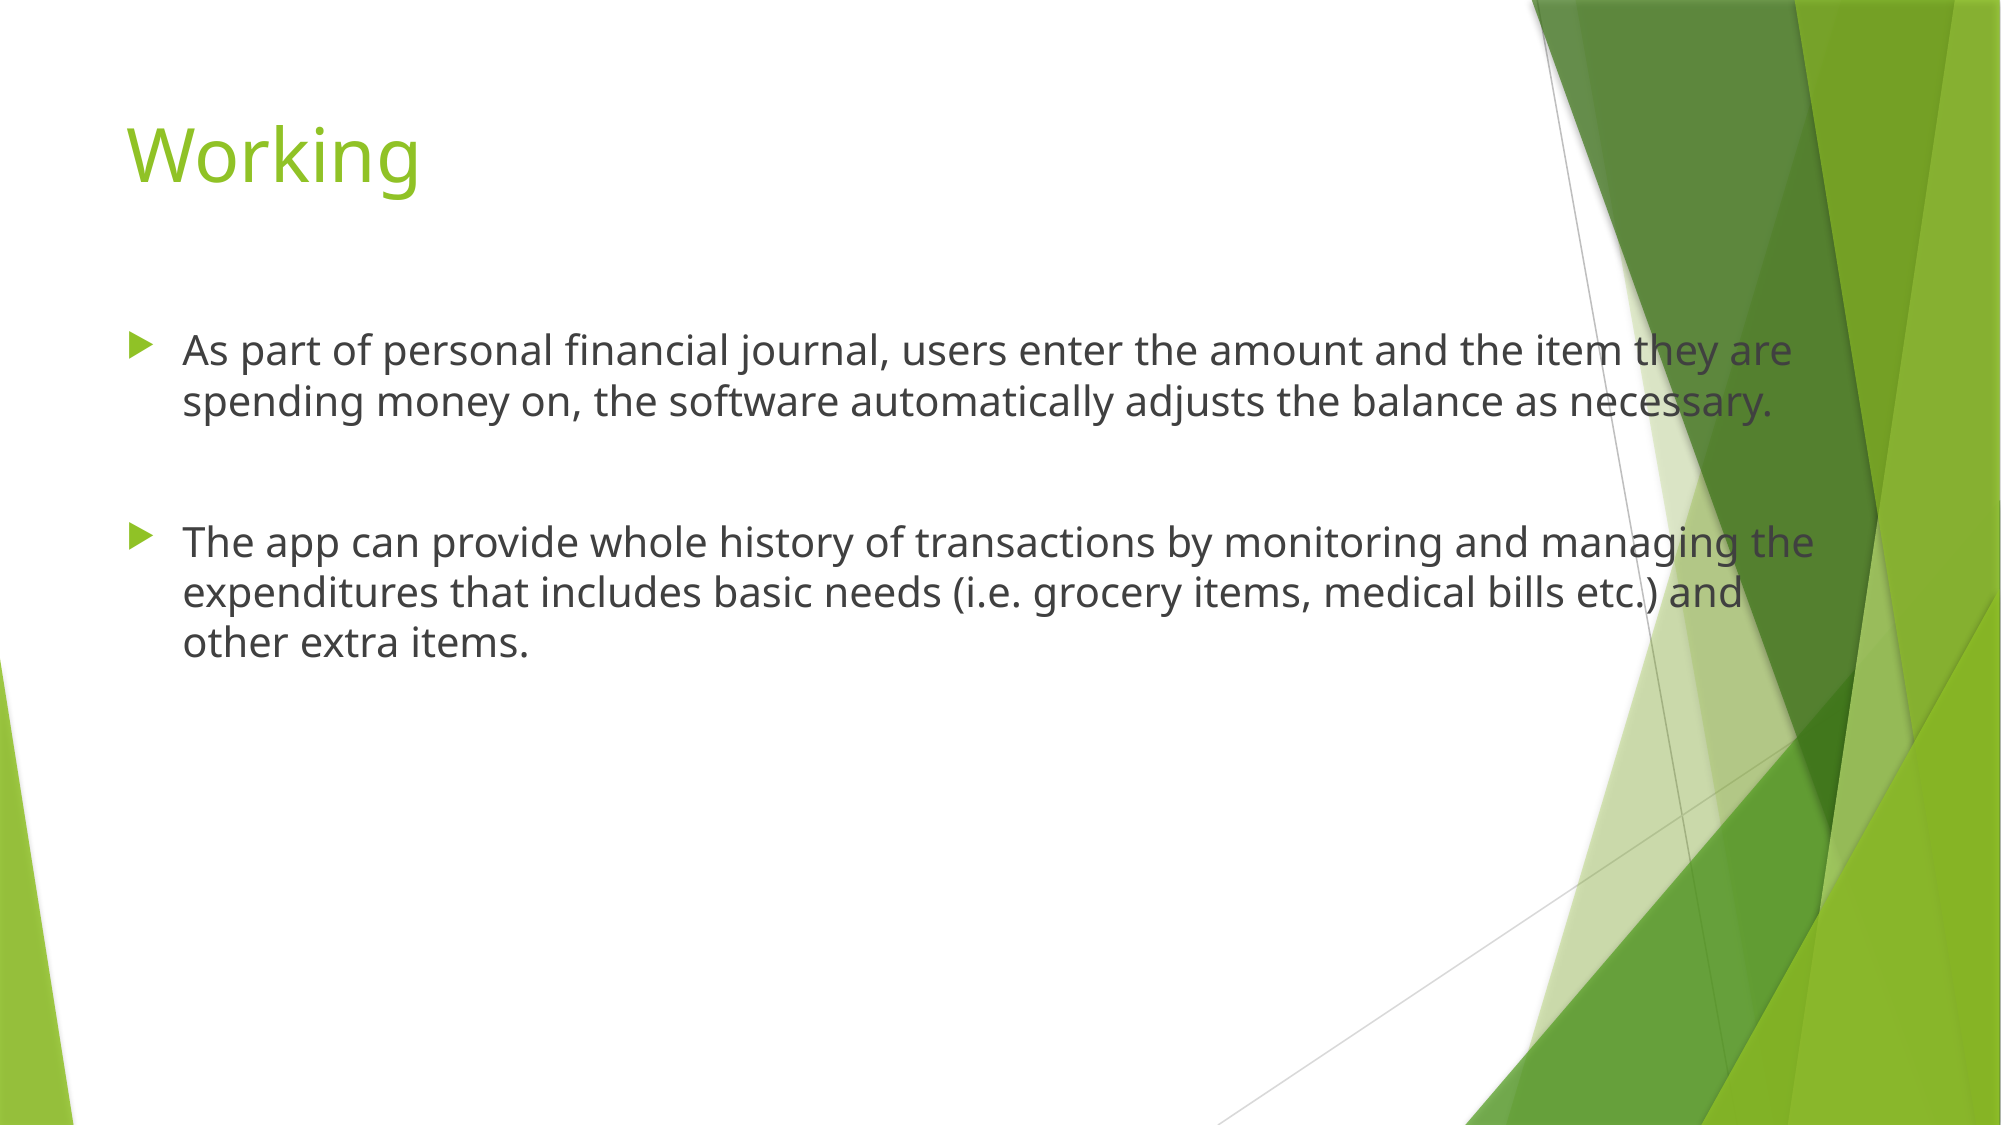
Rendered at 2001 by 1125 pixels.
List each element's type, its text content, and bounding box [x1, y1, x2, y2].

list As part of personal financial journal, users enter the amount and the item they are spending money on, the software automatically adjusts the balance as necessary. The app can provide whole history of transactions by monitoring and managing the expenditures that includes basic needs (i.e. grocery items, medical bills etc.) and other extra items. [111, 316, 1837, 729]
title Working [111, 99, 1522, 316]
